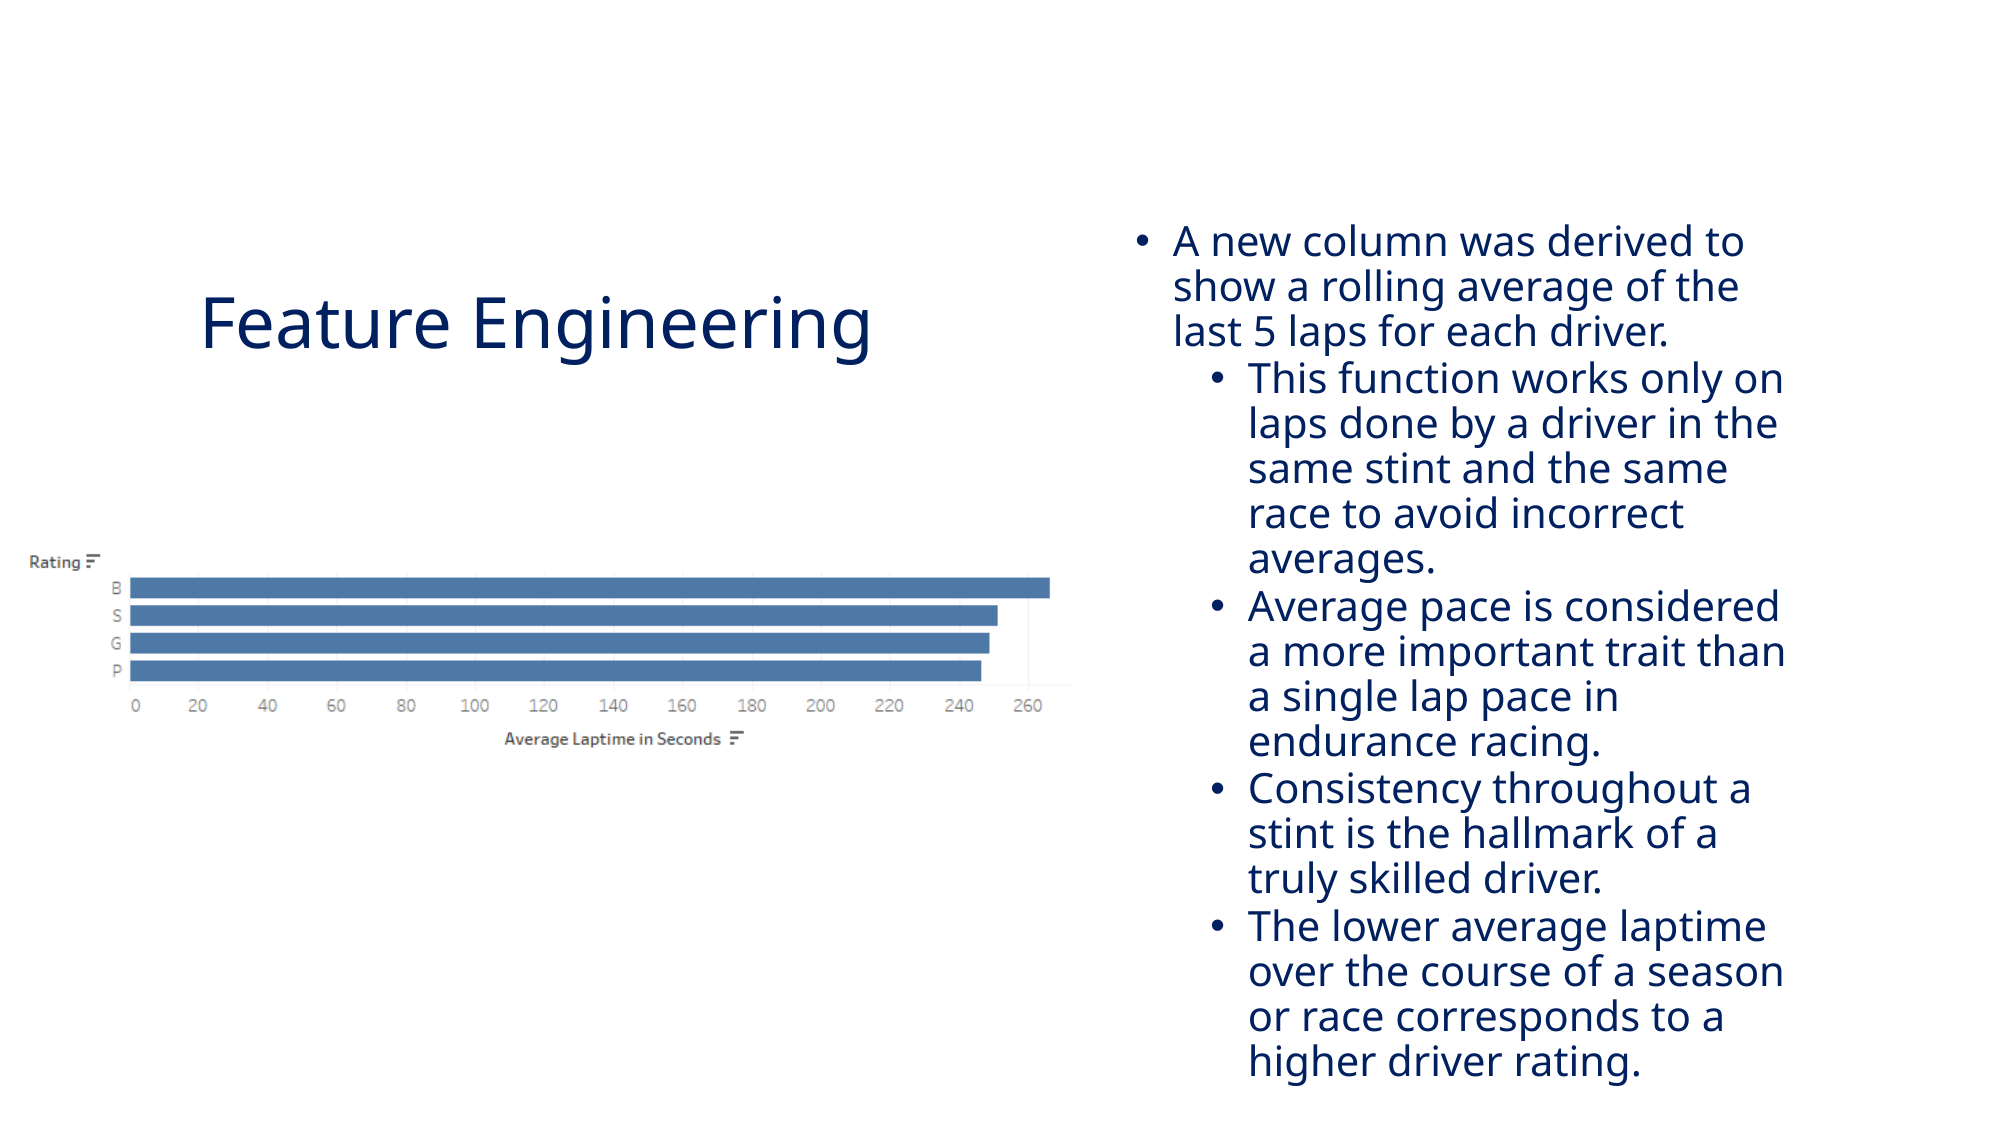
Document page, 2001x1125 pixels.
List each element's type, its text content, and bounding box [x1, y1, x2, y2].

picture [18, 546, 1072, 756]
list A new column was derived to show a rolling average of the last 5 laps for each driver. This function works only on laps done by a driver in the same stint and the same race to avoid incorrect averages. Average pace is considered a more important trait than a single lap pace in endurance racing. Consistency throughout a stint is the hallmark of a truly skilled driver. The lower average laptime over the course of a season or race corresponds to a higher driver rating. [1120, 212, 1816, 1125]
title Feature Engineering [184, 195, 1823, 457]
